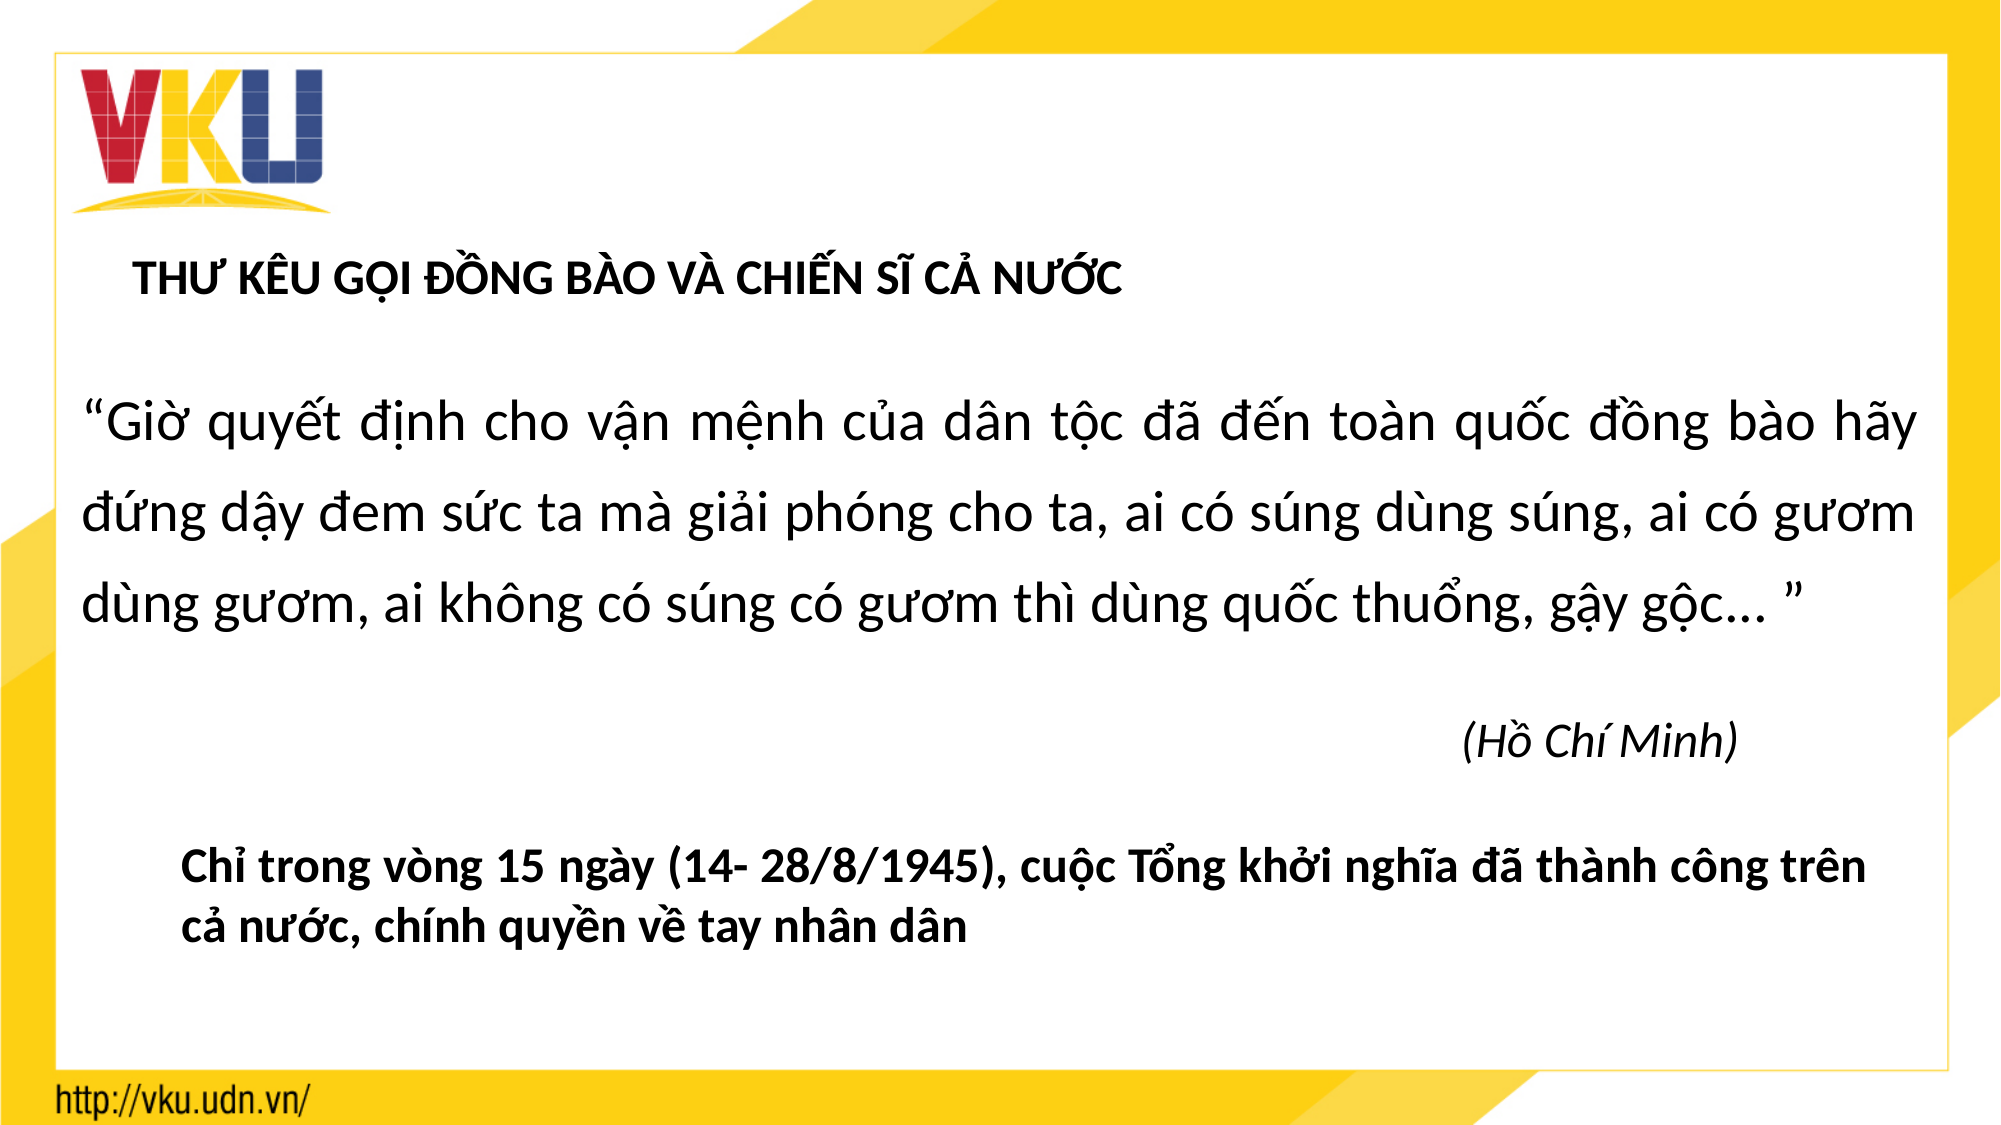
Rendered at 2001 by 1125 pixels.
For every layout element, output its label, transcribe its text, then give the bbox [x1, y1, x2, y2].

text_box THƯ KÊU GỌI ĐỒNG BÀO VÀ CHIẾN SĨ CẢ NƯỚC [117, 237, 1985, 313]
picture [0, 0, 2001, 1125]
text_box Chỉ trong vòng 15 ngày (14- 28/8/1945), cuộc Tổng khởi nghĩa đã thành công trên cả nước, chính quyền về tay nhân dân [166, 824, 1884, 960]
text_box “Giờ quyết định cho vận mệnh của dân tộc đã đến toàn quốc đồng bào hãy đứng dậy đem sức ta mà giải phóng cho ta, ai có súng dùng súng, ai có gươm dùng gươm, ai không có súng có gươm thì dùng quốc thuổng, gậy gộc... ” [66, 354, 1934, 642]
text_box (Hồ Chí Minh) [1350, 699, 1850, 775]
